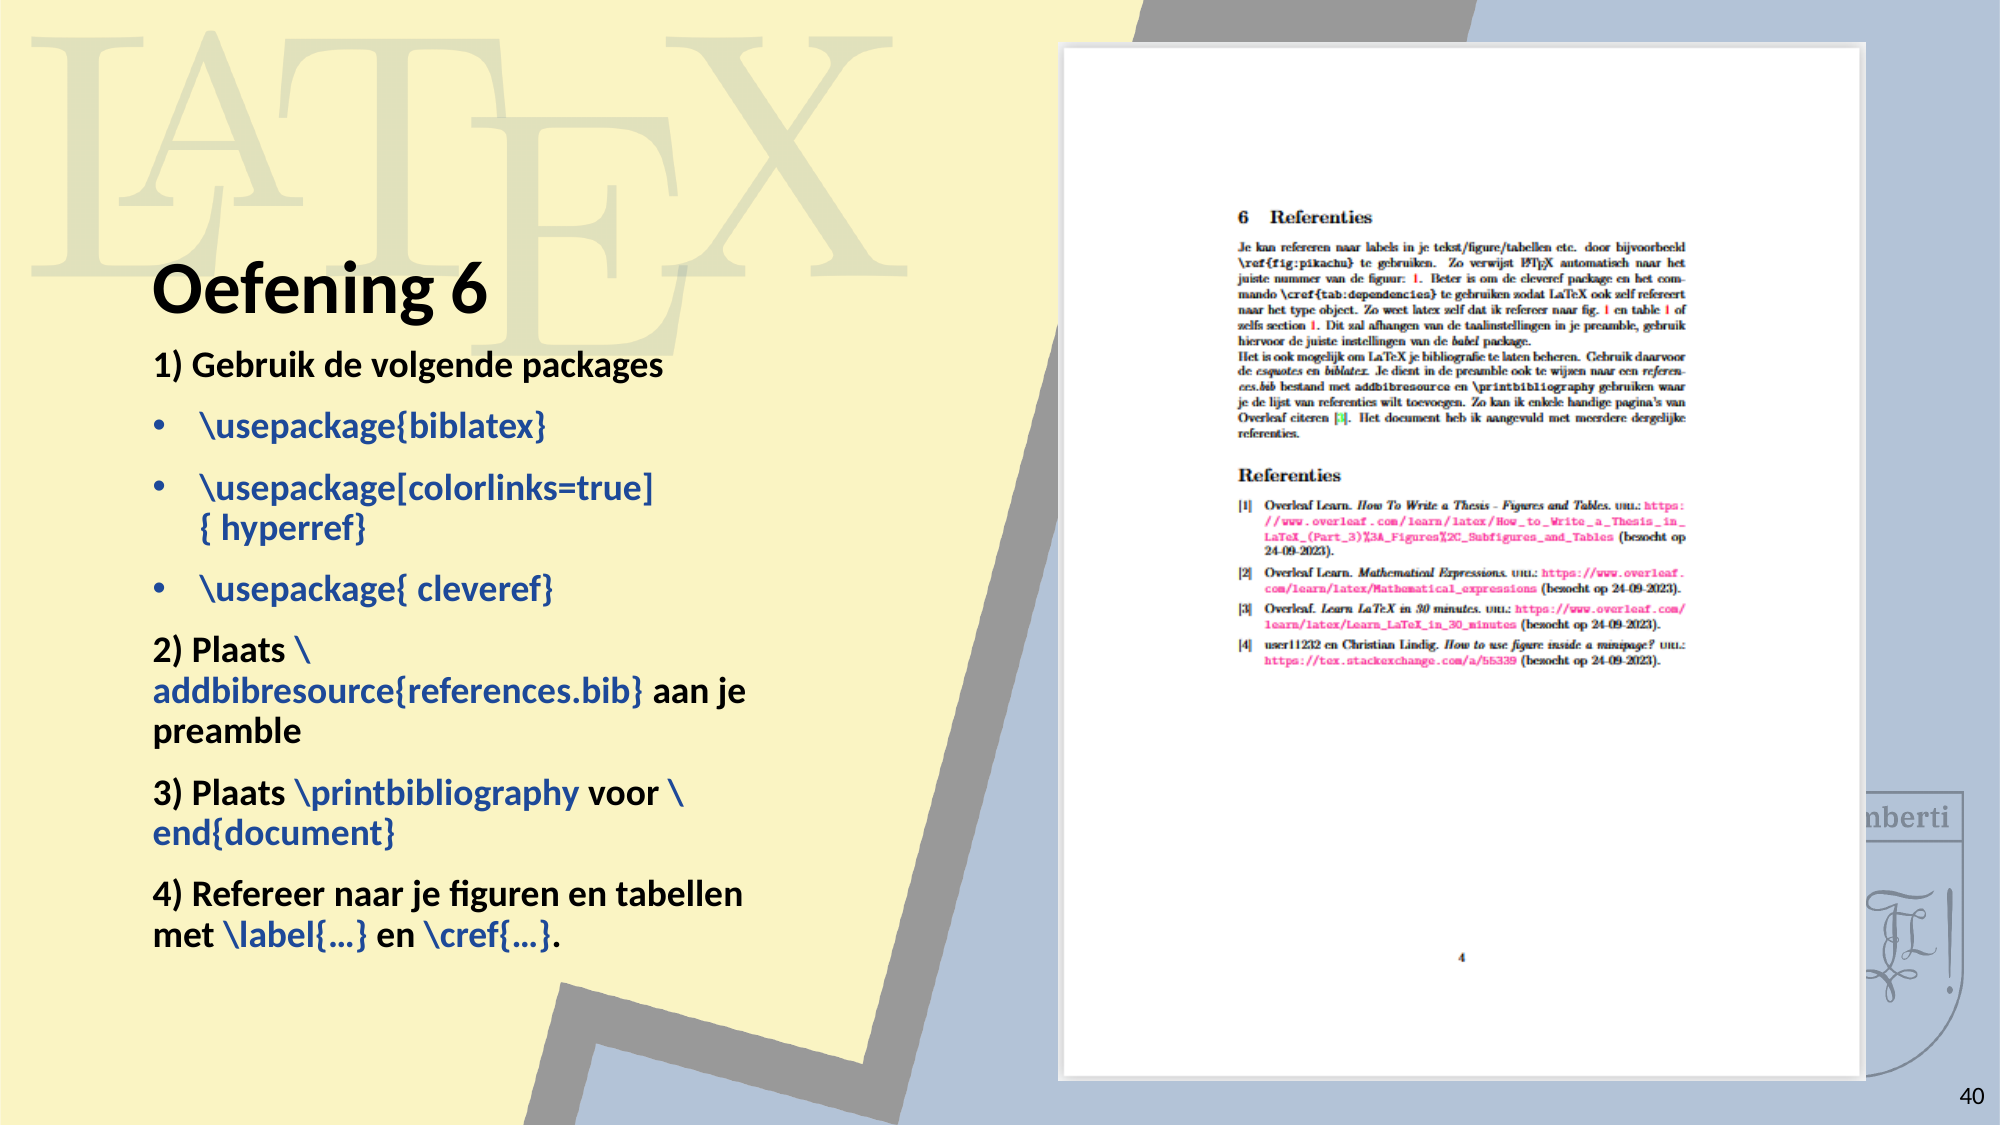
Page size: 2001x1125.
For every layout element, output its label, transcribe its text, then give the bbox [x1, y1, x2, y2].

picture [0, 0, 2000, 1125]
slide_number 40 [1550, 1065, 2000, 1125]
list 1) Gebruik de volgende packages \usepackage{biblatex} \usepackage[colorlinks=true]{ hyperref} \usepackage{ cleveref} 2) Plaats \addbibresource{references.bib} aan je preamble 3) Plaats \printbibliography voor \end{document} 4) Refereer naar je figuren en tabellen met \label{…} en \cref{…}. [137, 337, 783, 963]
title Oefening 6 [137, 75, 783, 337]
